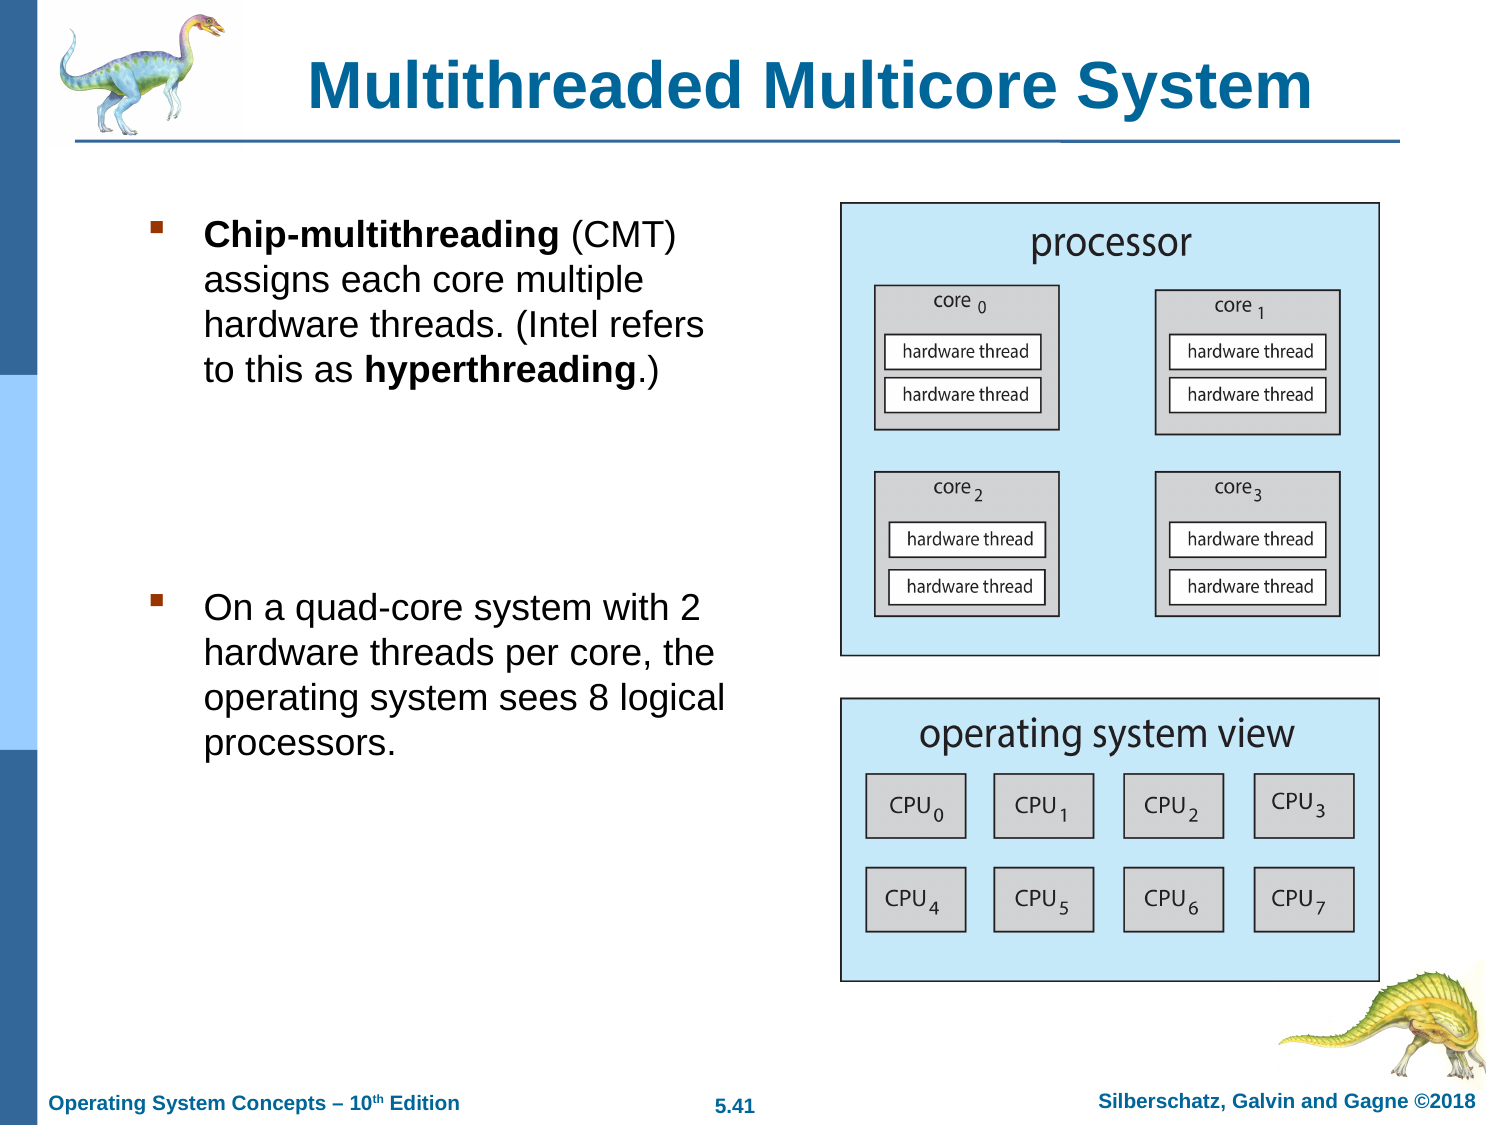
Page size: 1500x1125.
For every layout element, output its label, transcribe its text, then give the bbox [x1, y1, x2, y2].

picture [46, 0, 243, 149]
list Chip-multithreading (CMT) assigns each core multiple hardware threads. (Intel refers to this as hyperthreading.) On a quad-core system with 2 hardware threads per core, the operating system sees 8 logical processors. [132, 202, 752, 946]
title Multithreaded Multicore System [191, 35, 1432, 130]
picture [840, 201, 1486, 1090]
